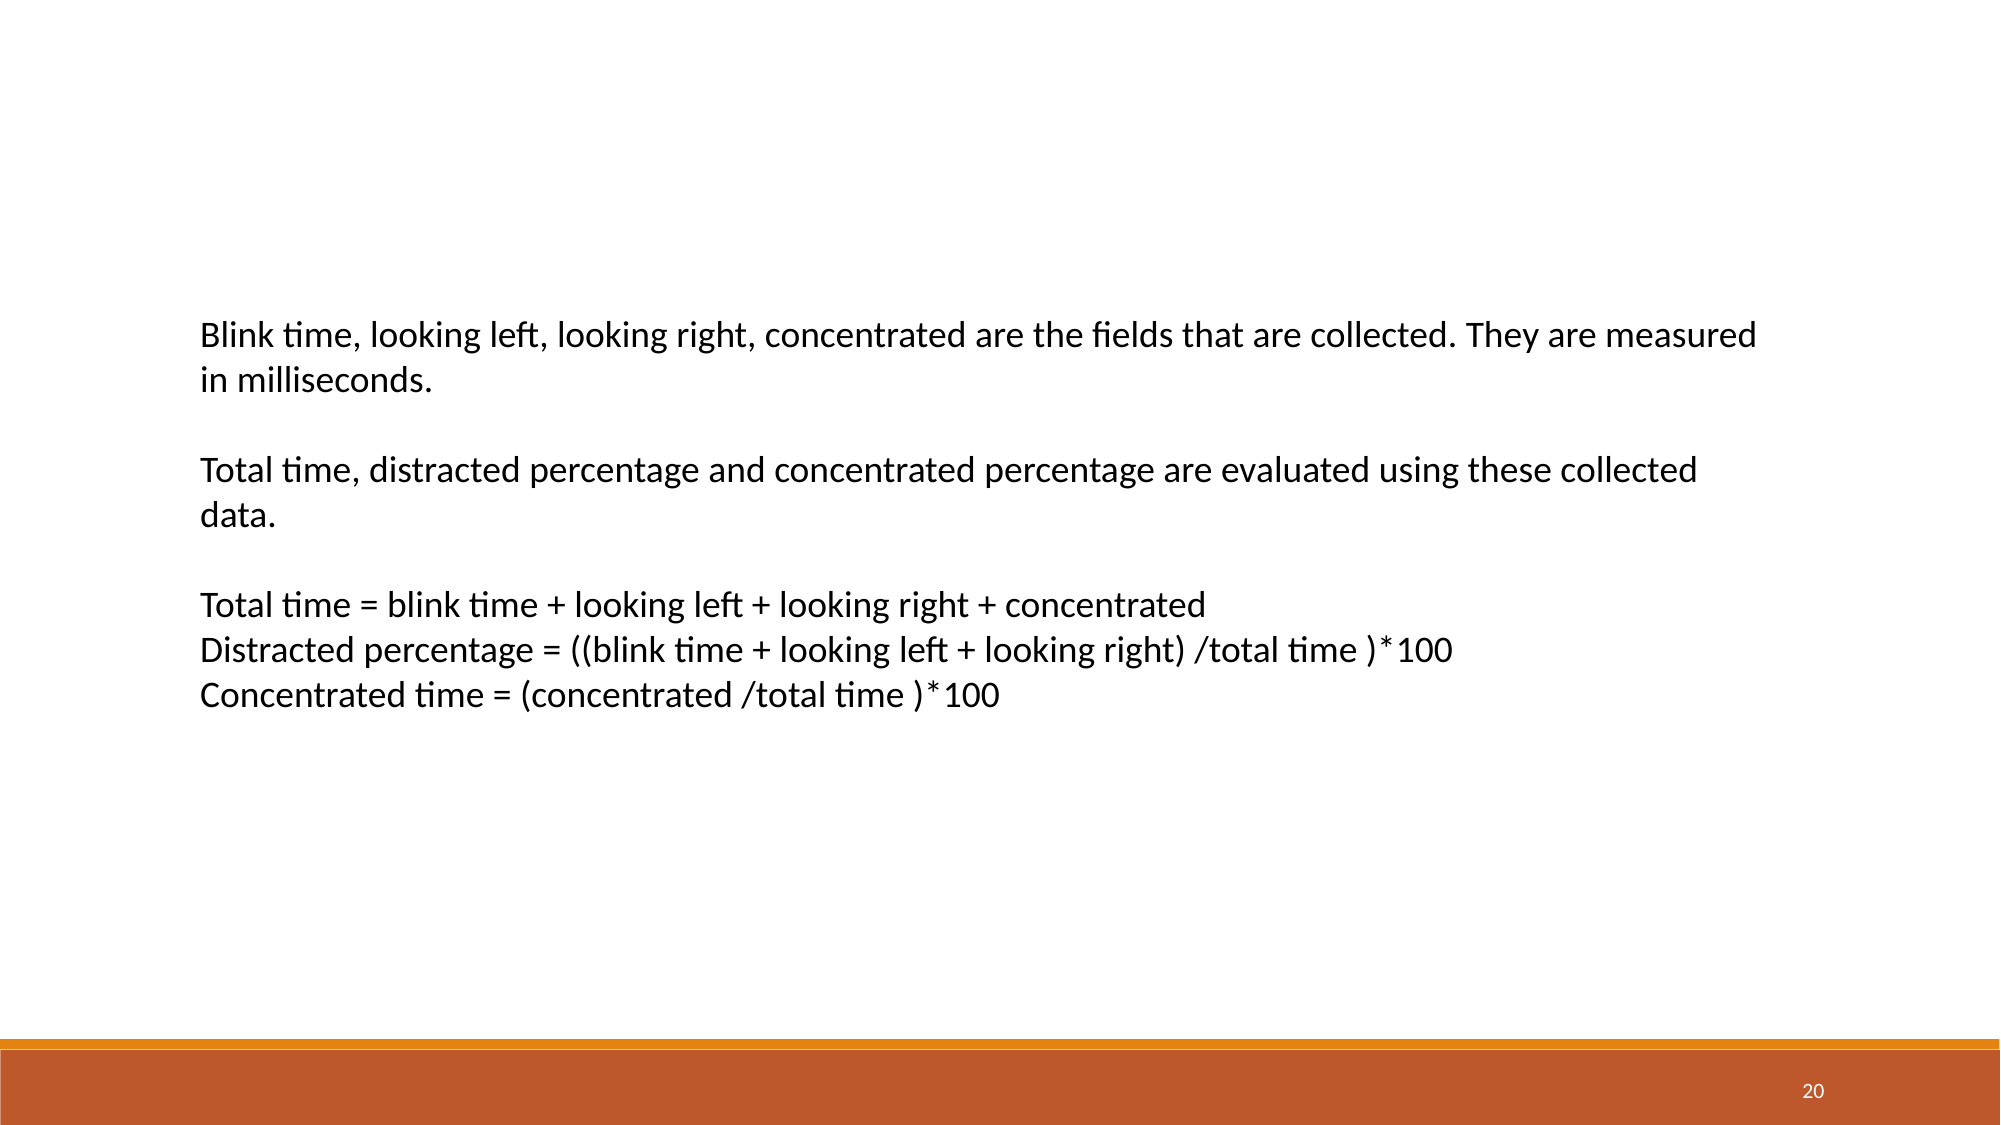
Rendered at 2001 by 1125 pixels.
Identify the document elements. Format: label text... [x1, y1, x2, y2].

slide_number 20 [1624, 1059, 1840, 1120]
text_box Blink time, looking left, looking right, concentrated are the fields that are collected. They are measured in milliseconds. Total time, distracted percentage and concentrated percentage are evaluated using these collected data. Total time = blink time + looking left + looking right + concentrated Distracted percentage = ((blink time + looking left + looking right) /total time )*100 Concentrated time = (concentrated /total time )*100 [185, 302, 1783, 768]
